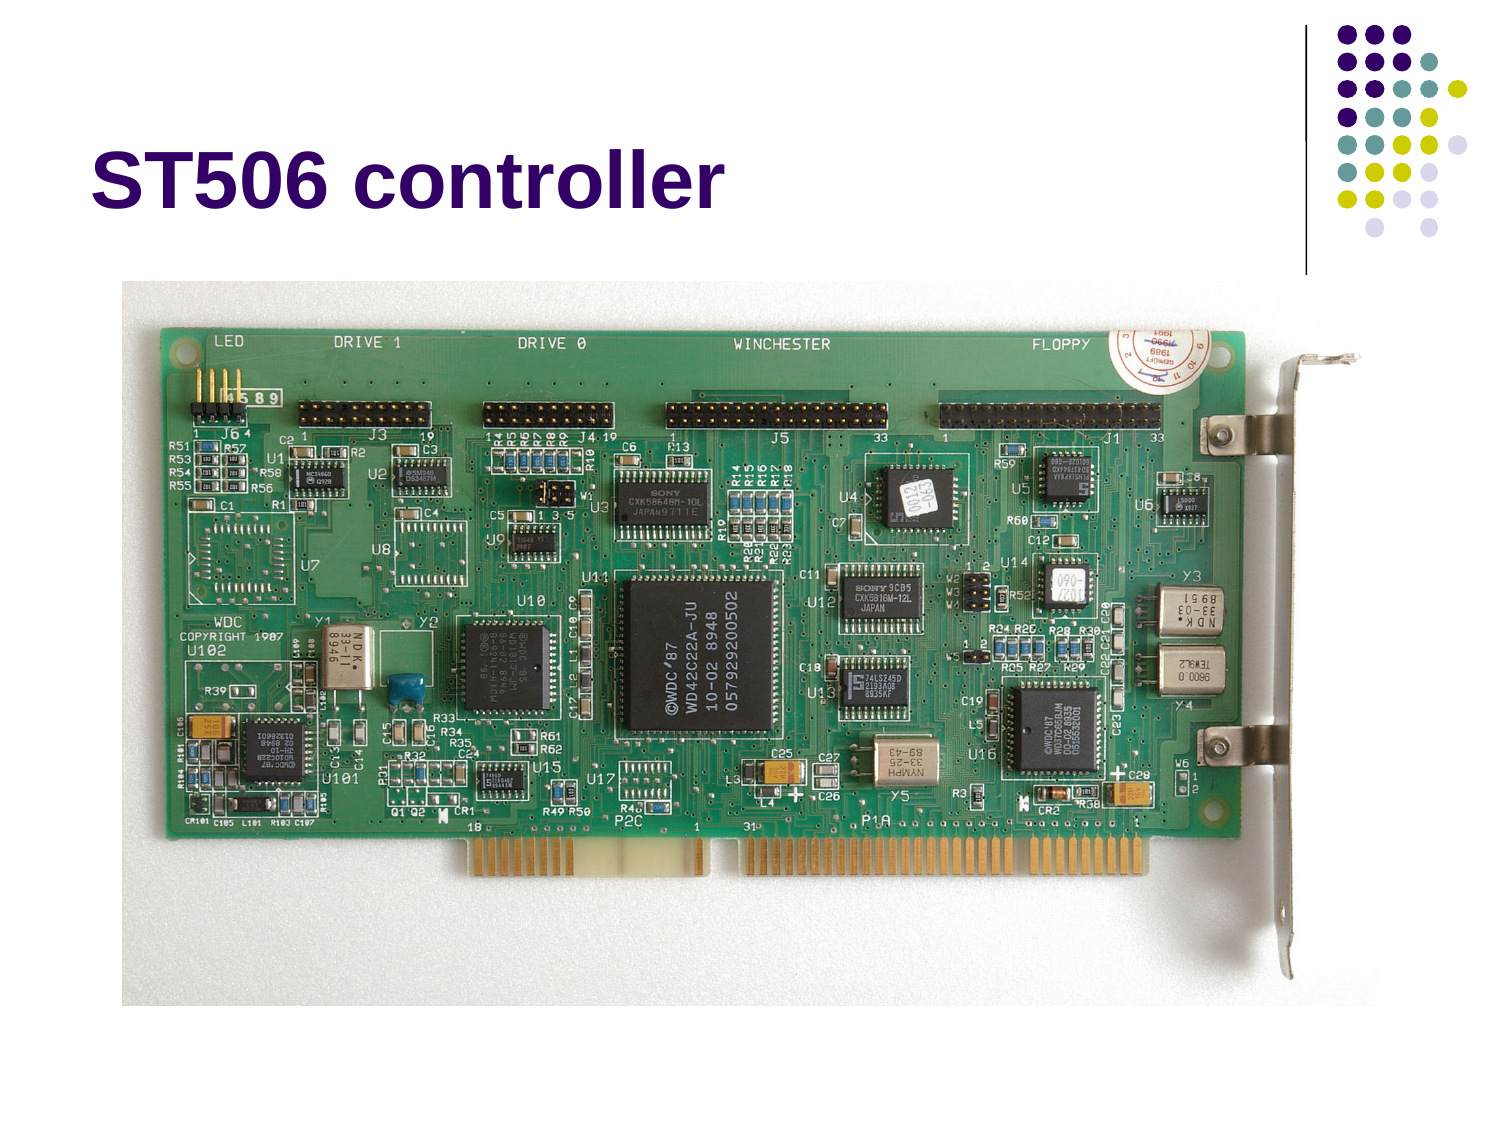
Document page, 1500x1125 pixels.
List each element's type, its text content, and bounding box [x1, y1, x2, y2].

title ST506 controller [75, 20, 1313, 233]
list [122, 281, 1378, 1006]
